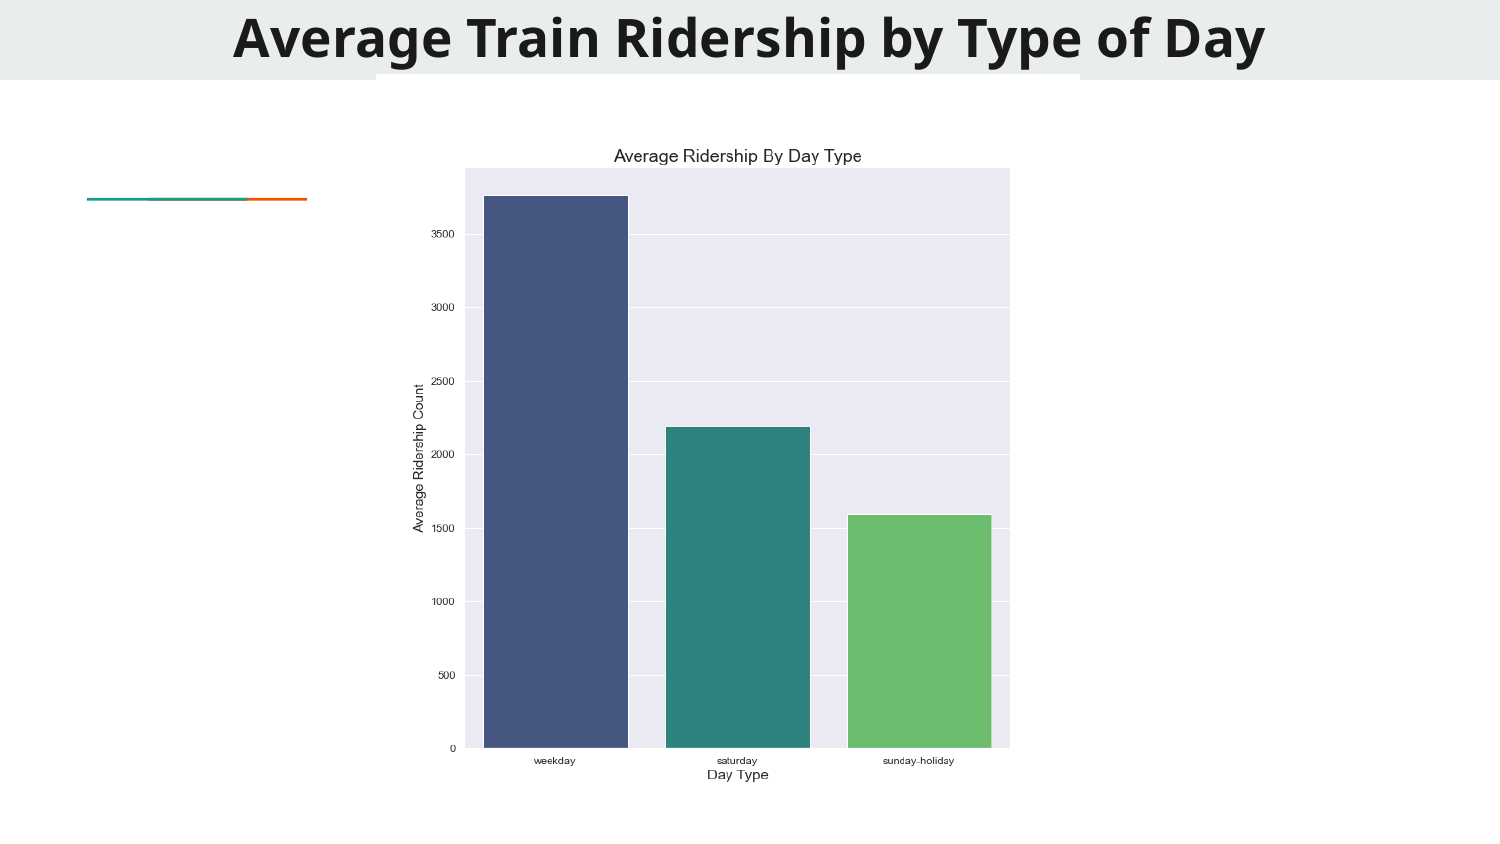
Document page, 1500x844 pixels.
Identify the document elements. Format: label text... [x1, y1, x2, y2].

picture [376, 74, 1080, 844]
title Average Train Ridership by Type of Day [51, 0, 1449, 84]
